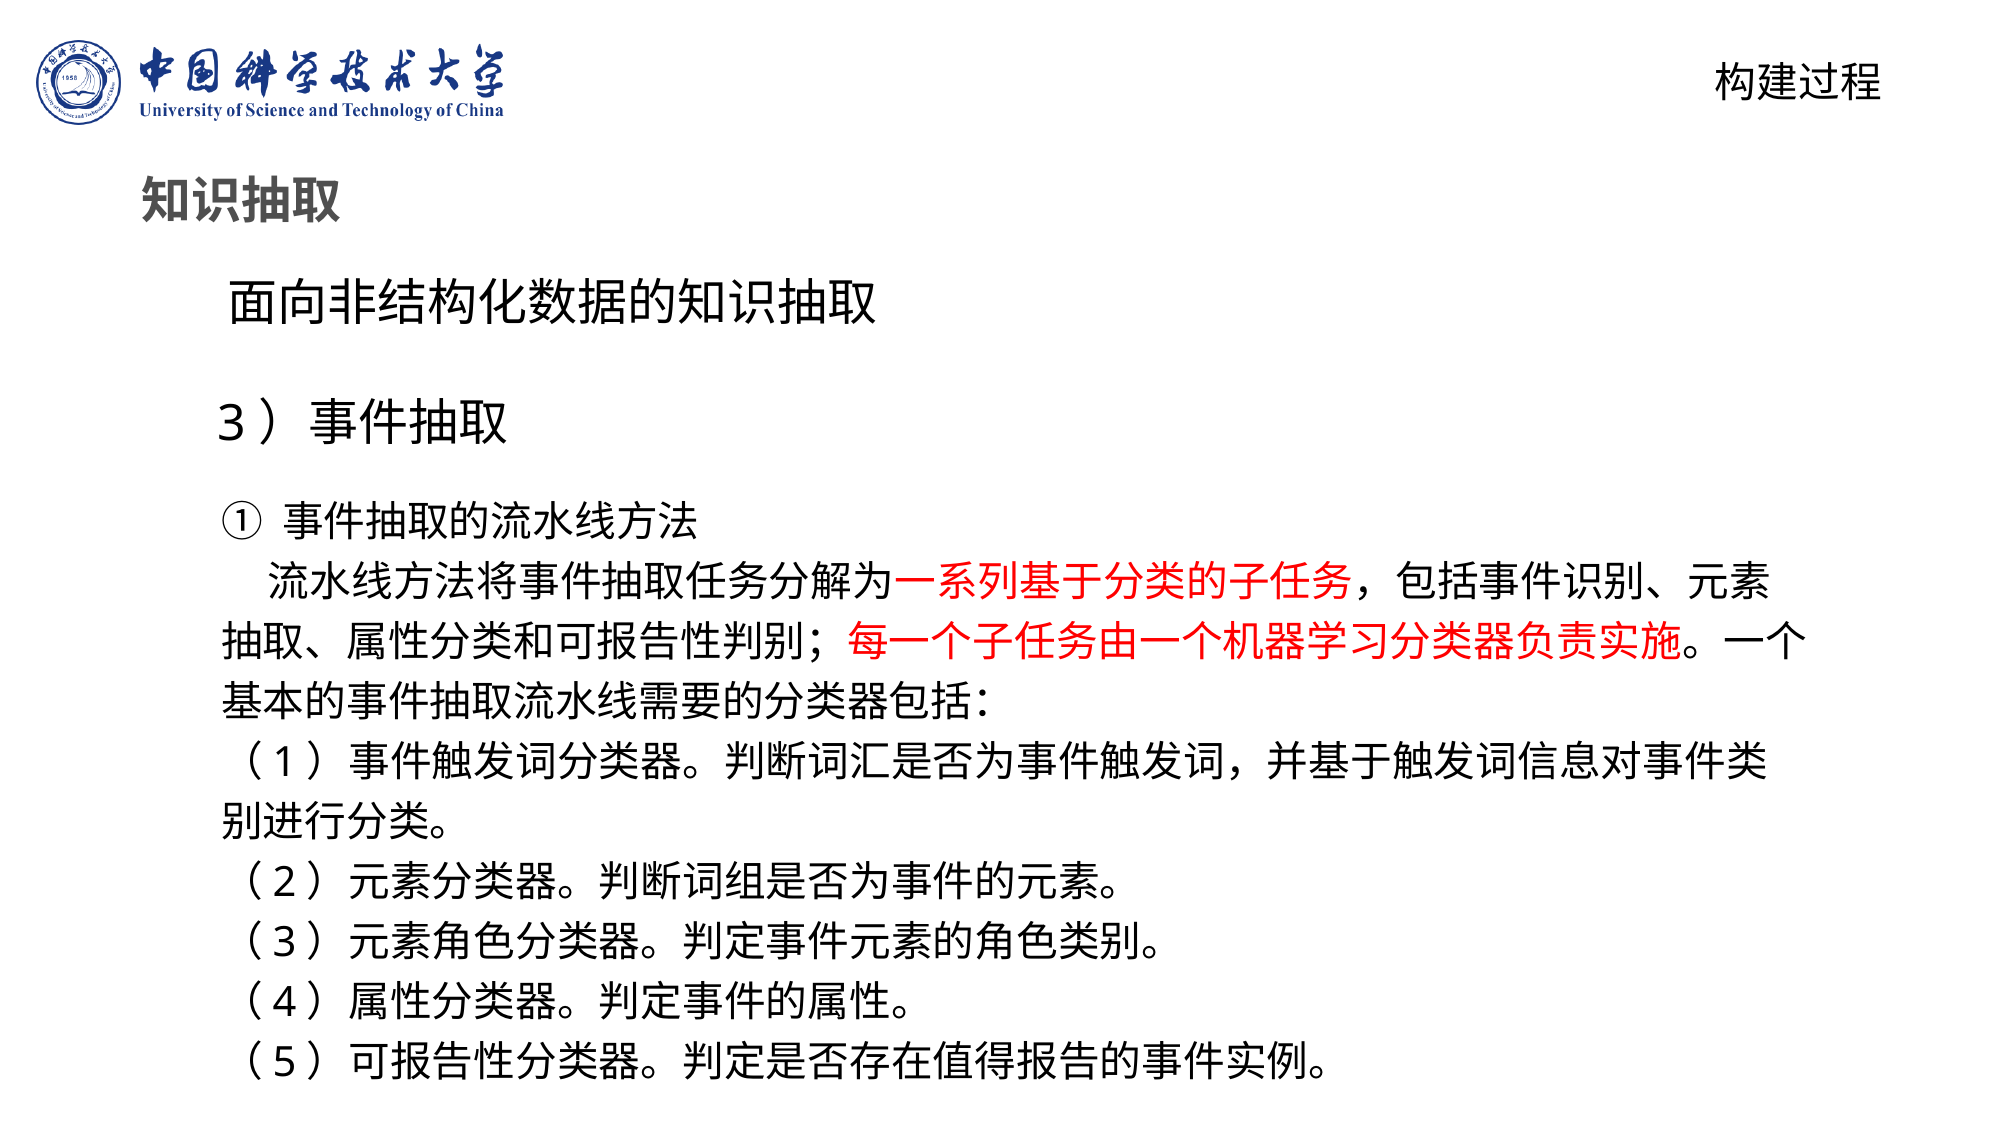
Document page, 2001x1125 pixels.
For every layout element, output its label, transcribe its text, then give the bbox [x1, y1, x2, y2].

text_box 面向非结构化数据的知识抽取 [212, 262, 893, 338]
text_box 知识抽取 [126, 160, 1954, 236]
text_box 3）事件抽取 [202, 383, 523, 459]
text_box ① 事件抽取的流水线方法 流水线方法将事件抽取任务分解为一系列基于分类的子任务，包括事件识别、元素抽取、属性分类和可报告性判别；每一个子任务由一个机器学习分类器负责实施。一个基本的事件抽取流水线需要的分类器包括： （1）事件触发词分类器。判断词汇是否为事件触发词，并基于触发词信息对事件类别进行分类。 （2）元素分类器。判断词组是否为事件的元素。 （3）元素角色分类器。判定事件元素的角色类别。 （4）属性分类器。判定事件的属性。 （5）可报告性分类器。判定是否存在值得报告的事件实例。 [206, 477, 1824, 1125]
picture [0, 27, 539, 135]
text_box 构建过程 [1699, 48, 1954, 114]
